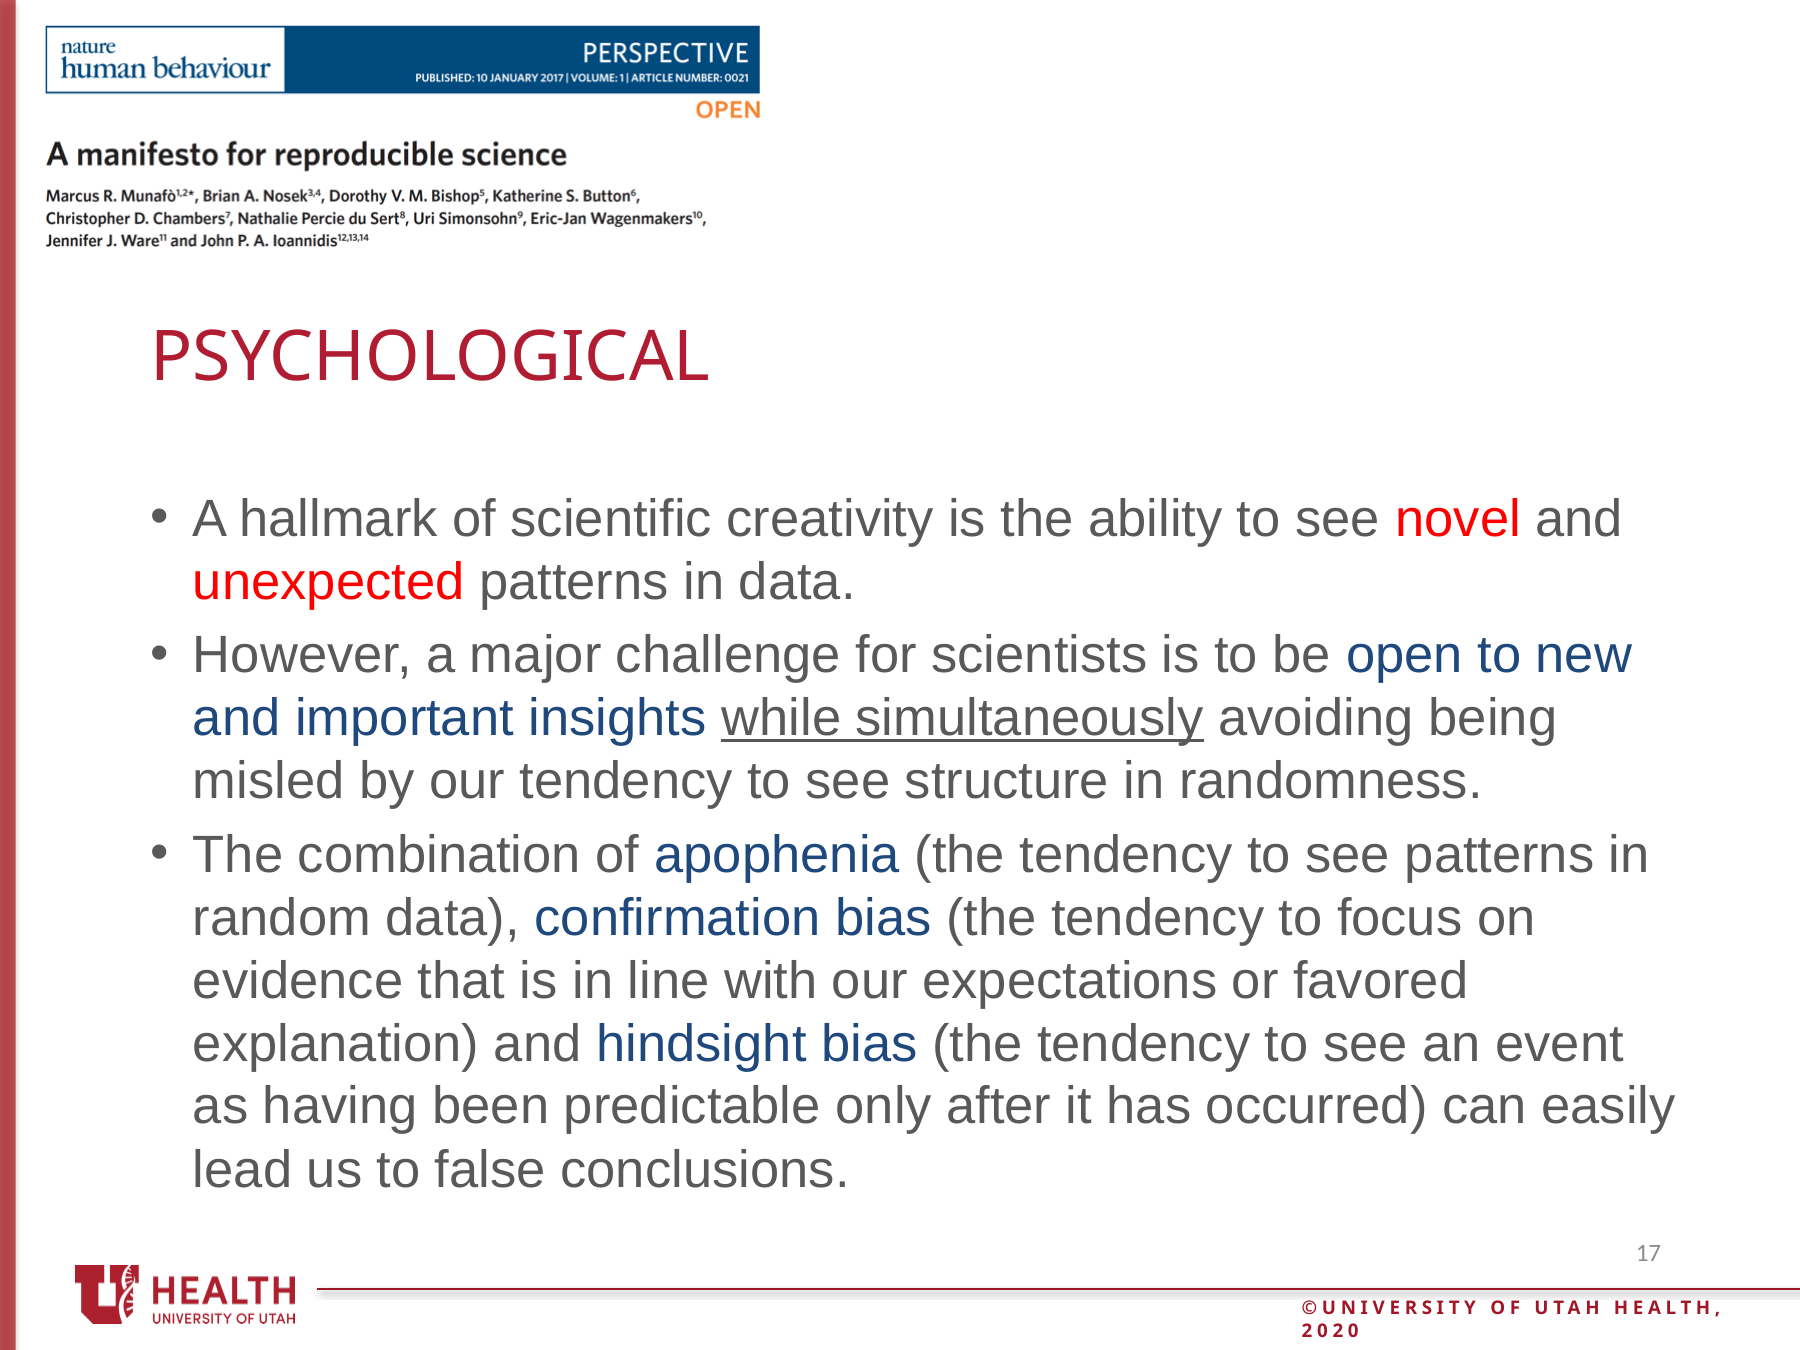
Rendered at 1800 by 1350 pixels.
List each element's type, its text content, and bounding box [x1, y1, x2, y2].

title Psychological [135, 302, 1710, 411]
slide_number 17 [1271, 1215, 1677, 1288]
list A hallmark of scientific creativity is the ability to see novel and unexpected patterns in data. However, a major challenge for scientists is to be open to new and important insights while simultaneously avoiding being misled by our tendency to see structure in randomness. The combination of apophenia (the tendency to see patterns in random data), confirmation bias (the tendency to focus on evidence that is in line with our expectations or favored explanation) and hindsight bias (the tendency to see an event as having been predictable only after it has occurred) can easily lead us to false conclusions. [135, 476, 1696, 1225]
picture [75, 1265, 295, 1324]
picture [31, 13, 783, 259]
